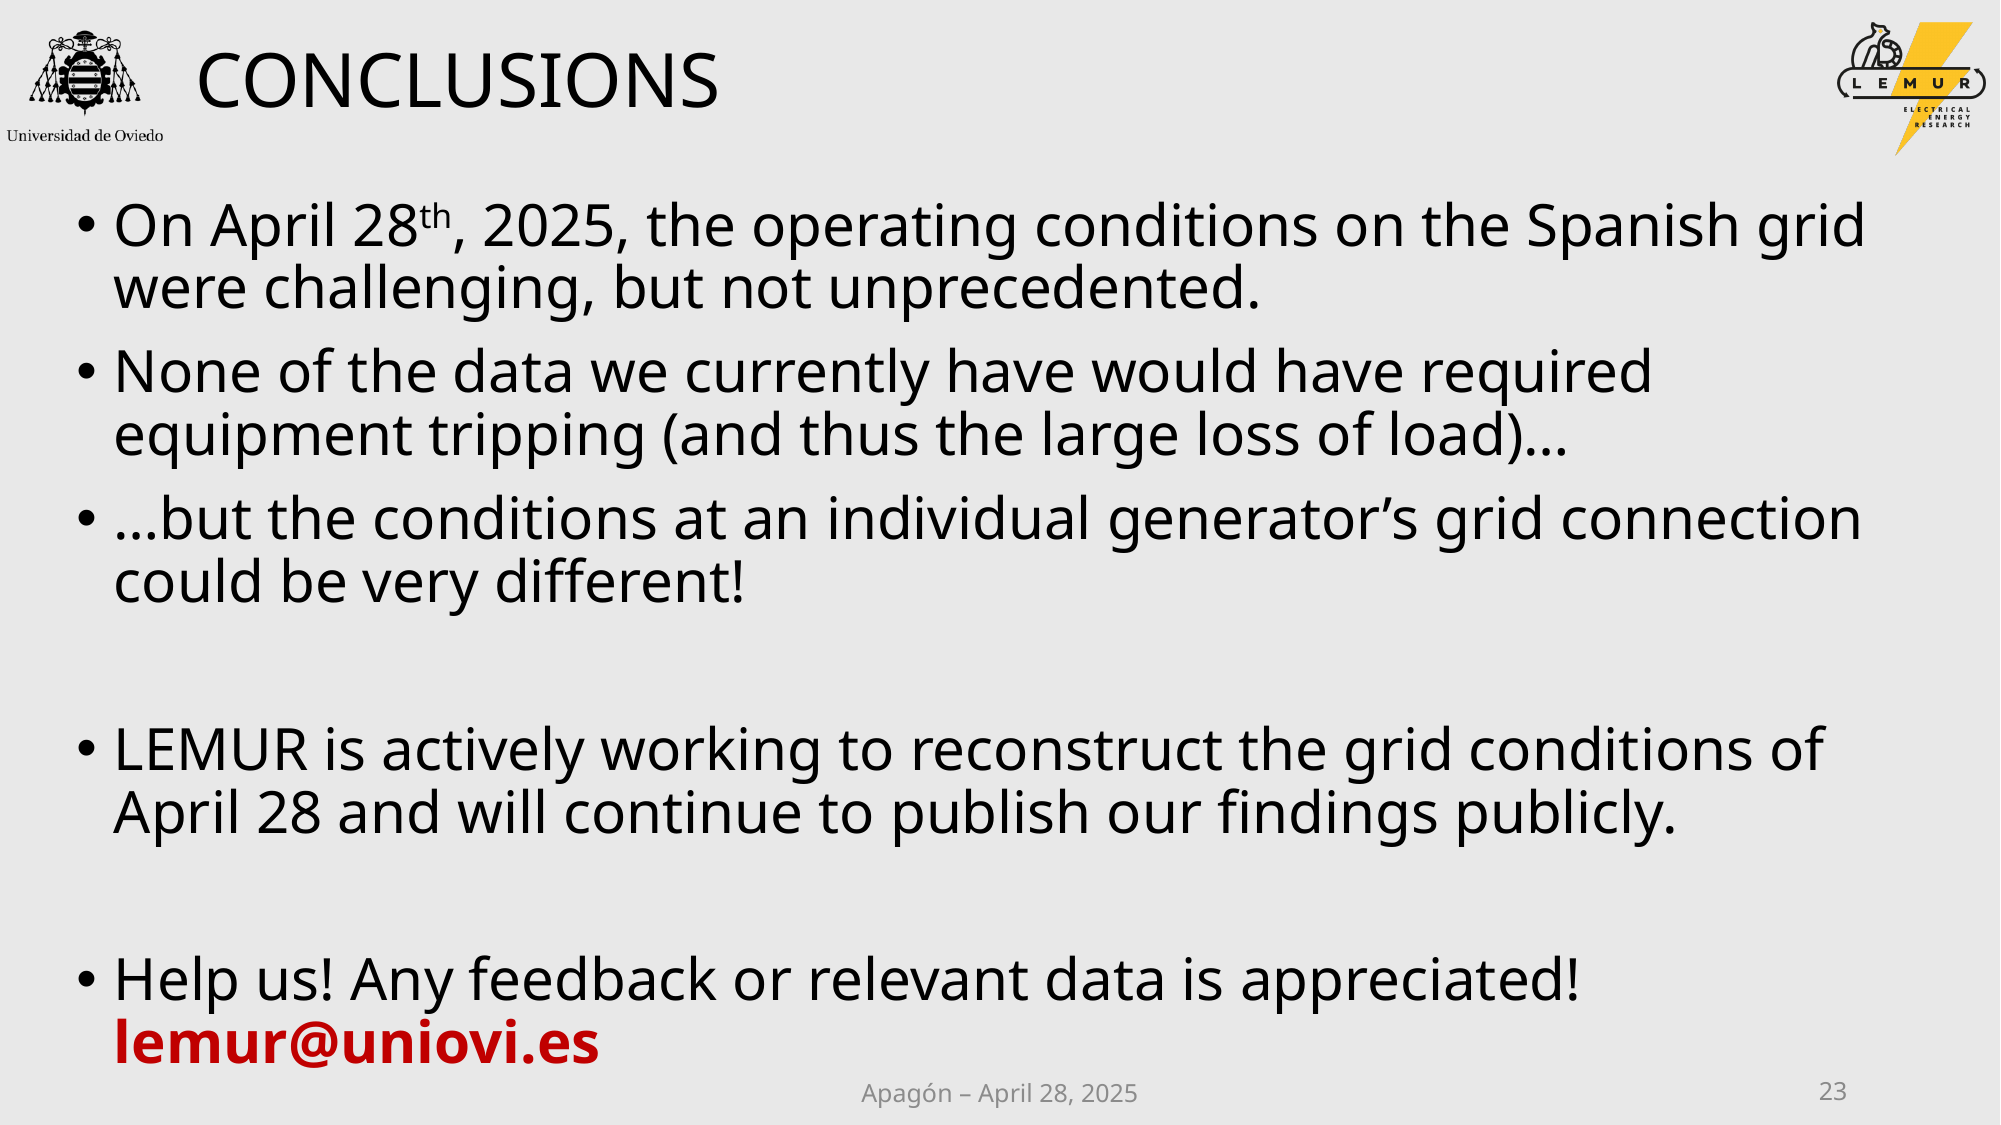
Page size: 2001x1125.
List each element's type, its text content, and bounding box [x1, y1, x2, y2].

title Conclusions [180, 22, 1838, 145]
list On April 28th, 2025, the operating conditions on the Spanish grid were challenging, but not unprecedented. None of the data we currently have would have required equipment tripping (and thus the large loss of load)… …but the conditions at an individual generator’s grid connection could be very different! LEMUR is actively working to reconstruct the grid conditions of April 28 and will continue to publish our findings publicly. Help us! Any feedback or relevant data is appreciated! lemur@uniovi.es [61, 188, 1957, 1054]
footer Apagón – April 28, 2025 [662, 1070, 1338, 1115]
picture [0, 22, 169, 147]
picture [1837, 22, 1986, 156]
slide_number 23 [1412, 1070, 1863, 1115]
